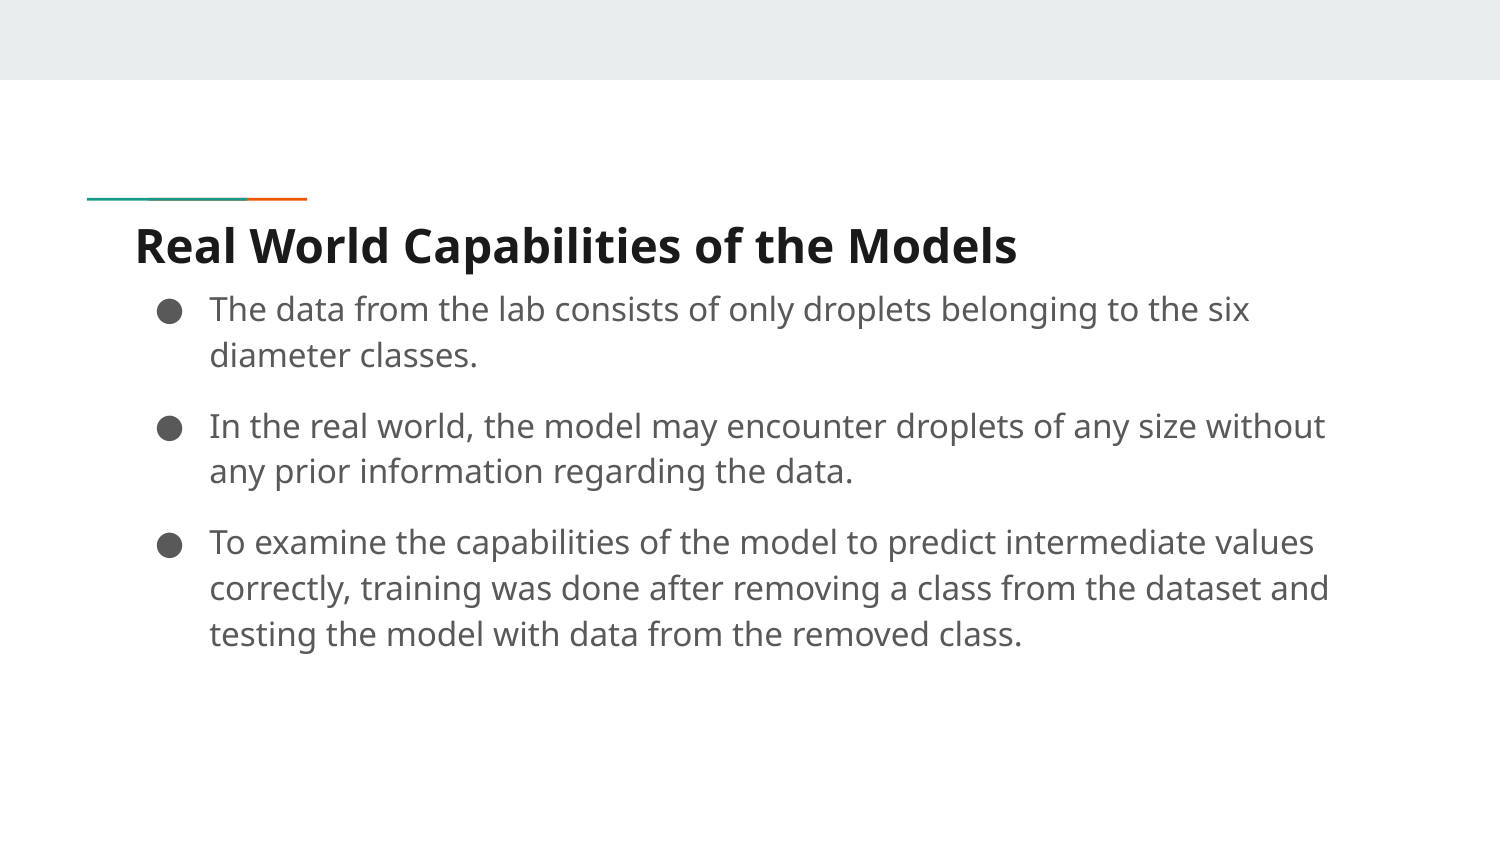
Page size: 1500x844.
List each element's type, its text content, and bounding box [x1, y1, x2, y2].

list The data from the lab consists of only droplets belonging to the six diameter classes. In the real world, the model may encounter droplets of any size without any prior information regarding the data. To examine the capabilities of the model to predict intermediate values correctly, training was done after removing a class from the dataset and testing the model with data from the removed class. [119, 267, 1381, 828]
title Real World Capabilities of the Models [119, 200, 1381, 267]
